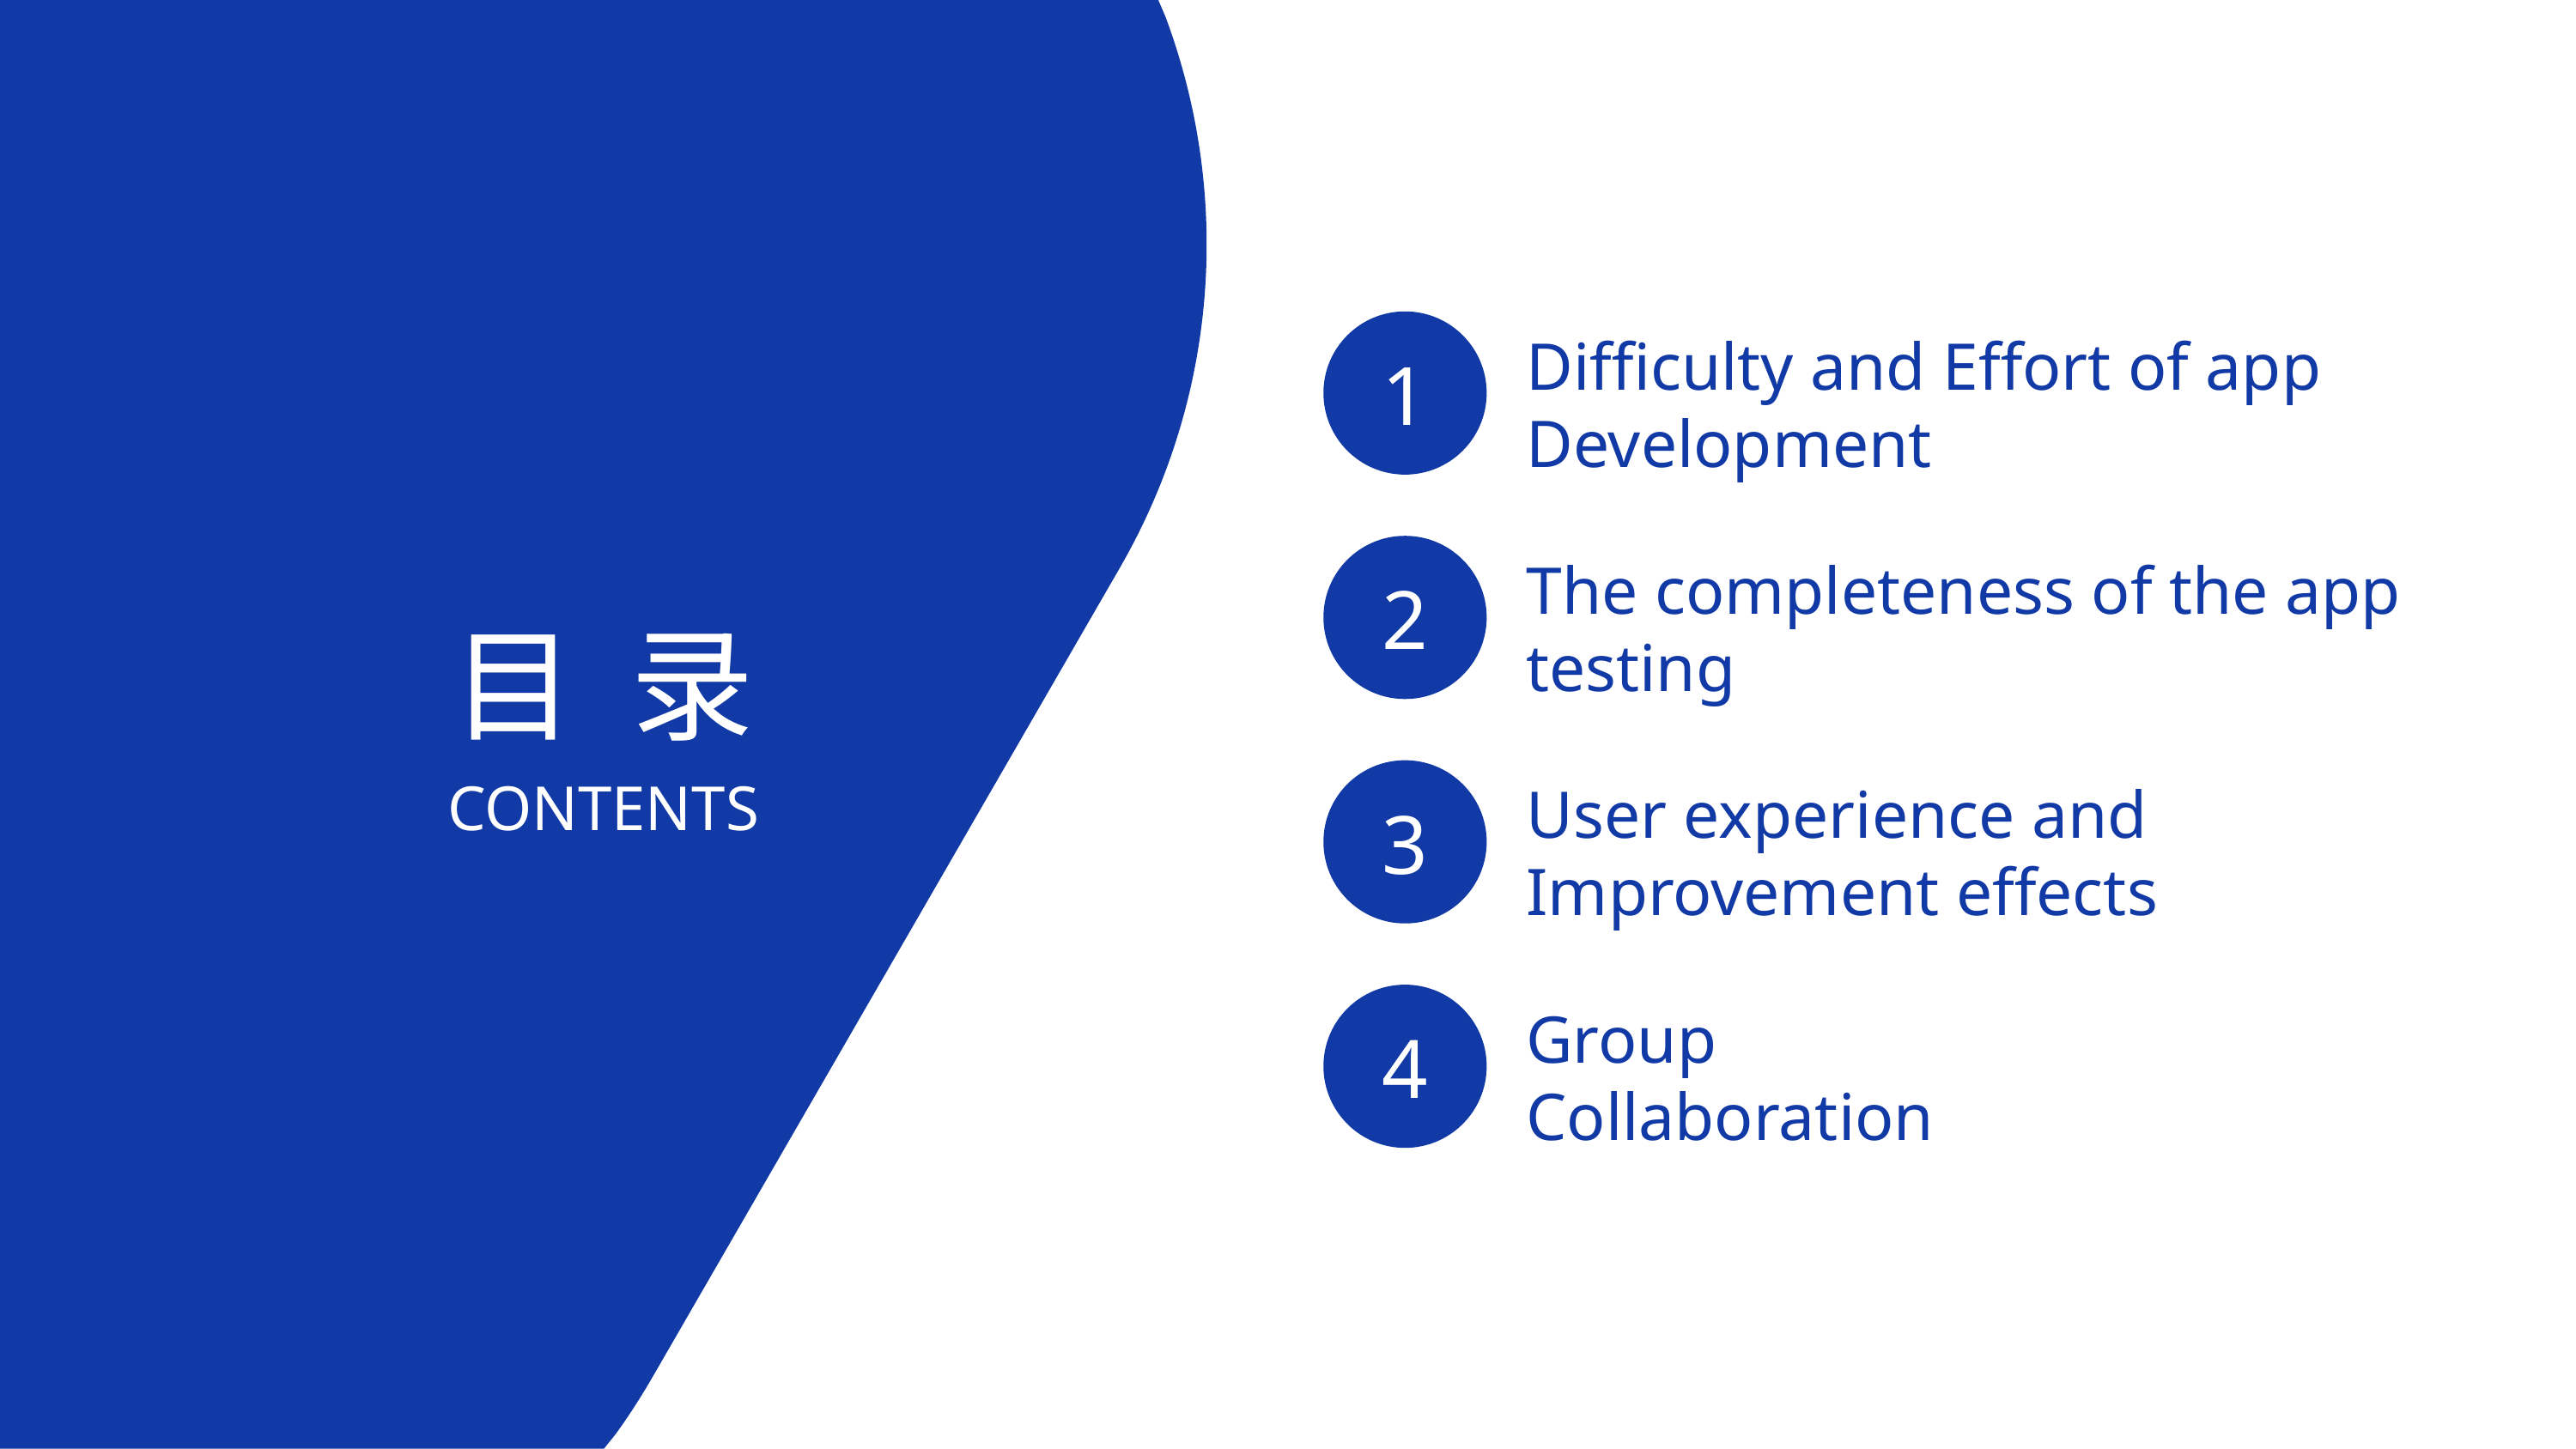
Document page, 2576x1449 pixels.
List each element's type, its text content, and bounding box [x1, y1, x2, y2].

text_box The completeness of the app testing [1526, 549, 2576, 773]
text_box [1323, 535, 1487, 700]
text_box User experience and Improvement effects [1526, 773, 2576, 1006]
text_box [1323, 984, 1487, 1149]
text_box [1323, 760, 1487, 924]
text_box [0, 0, 1207, 1449]
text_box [1323, 311, 1487, 476]
text_box Group Collaboration [1526, 998, 2062, 1231]
text_box Difficulty and Effort of app Development [1526, 325, 2576, 481]
